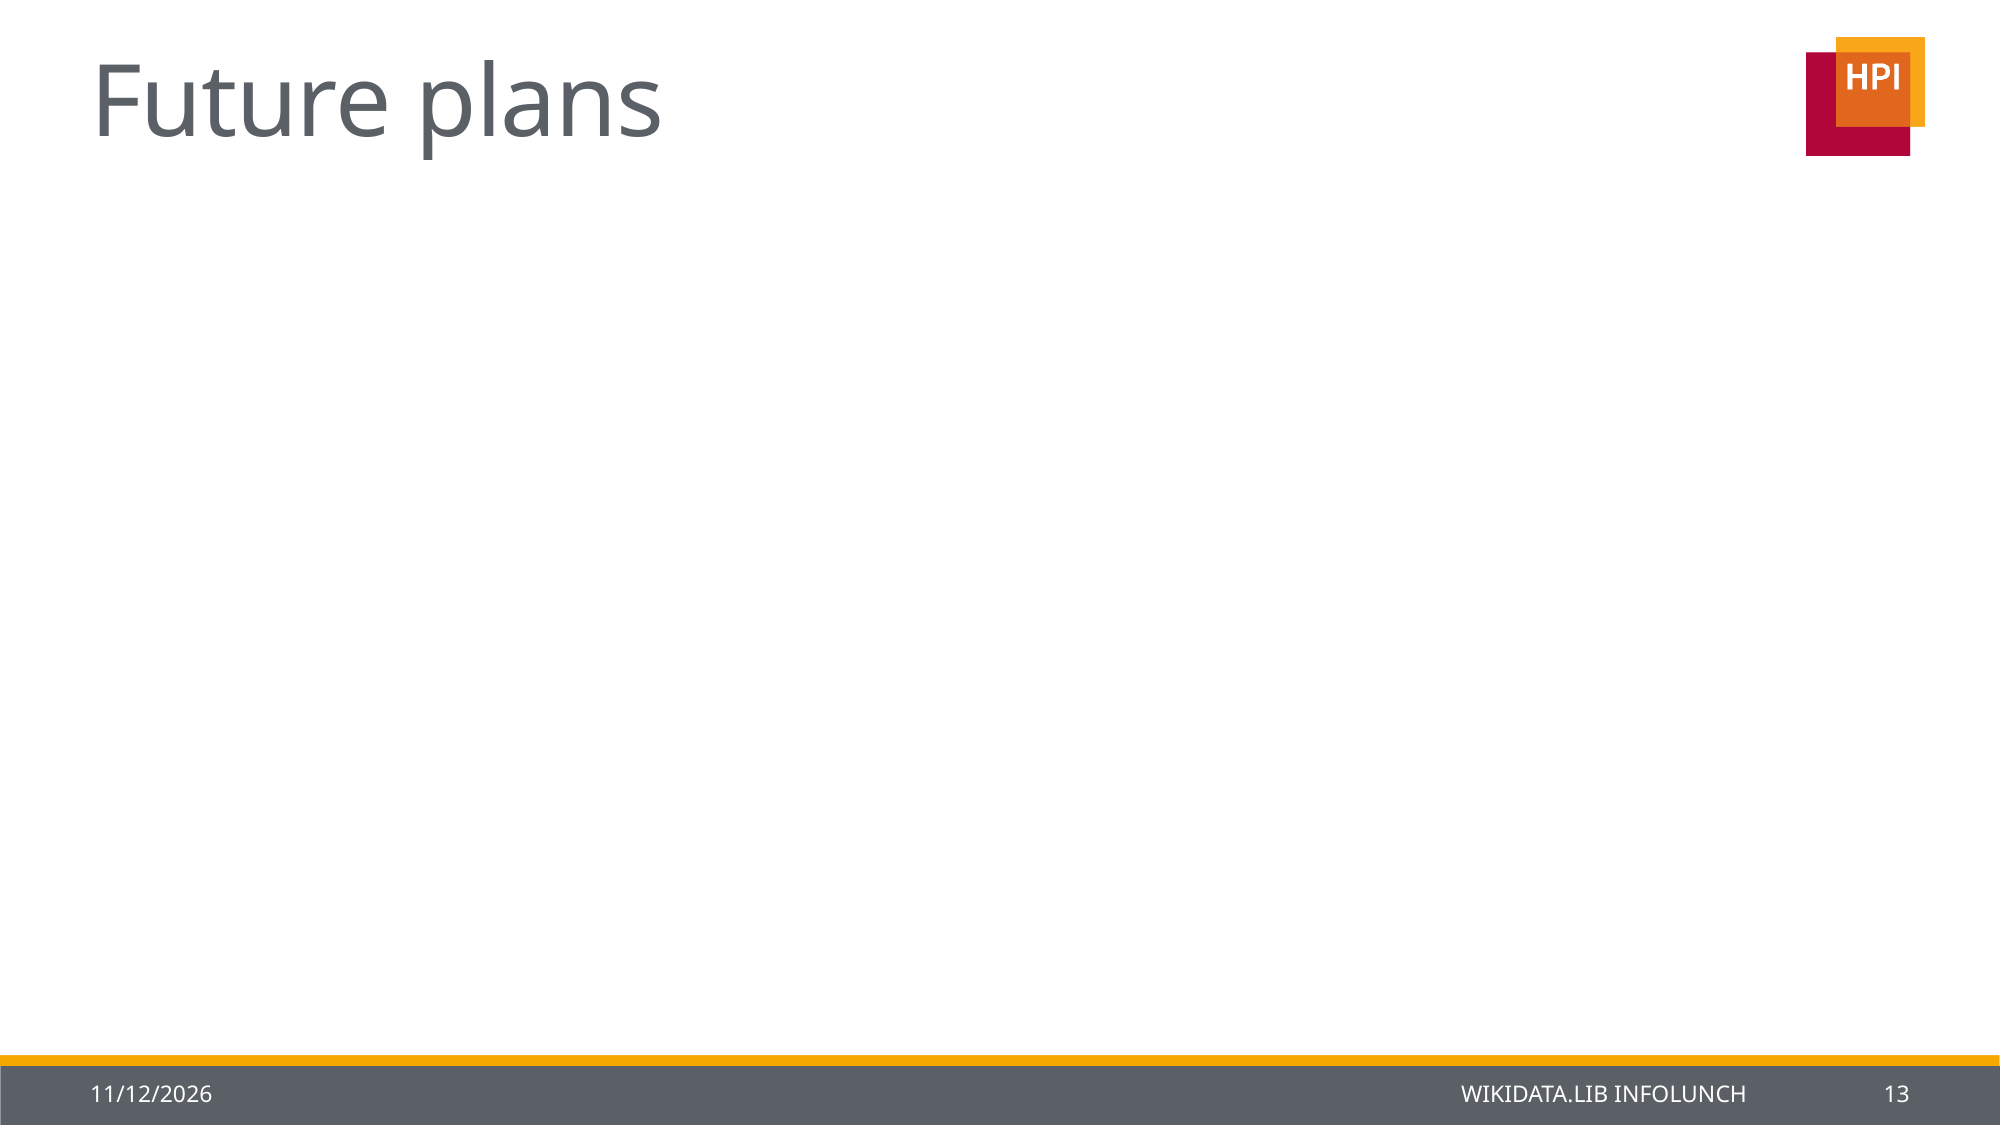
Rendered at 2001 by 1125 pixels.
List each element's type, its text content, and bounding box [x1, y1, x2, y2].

slide_number 22-Jan-14 [75, 1065, 233, 1125]
footer Wikidata.lib Infolunch [238, 1065, 1763, 1125]
slide_number 13 [1768, 1065, 1926, 1125]
picture [1806, 37, 1925, 156]
title Future plans [75, 0, 1732, 165]
